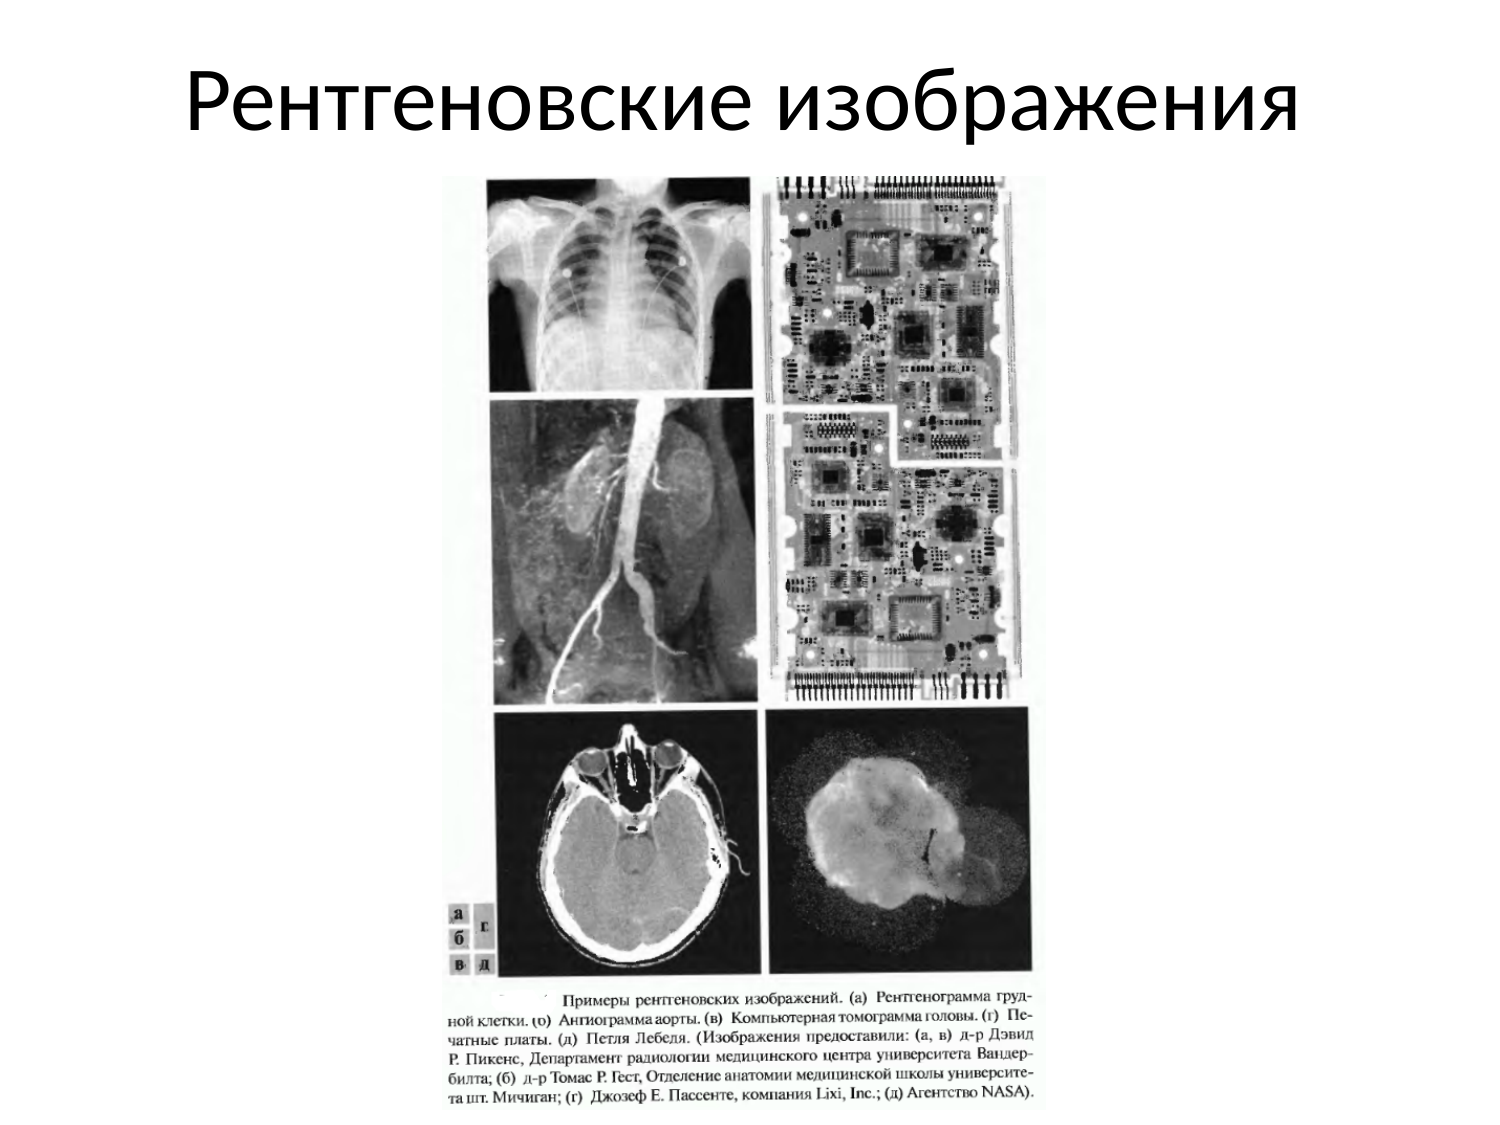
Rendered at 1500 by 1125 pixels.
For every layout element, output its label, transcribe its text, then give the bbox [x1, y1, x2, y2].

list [442, 176, 1046, 1110]
title Рентгеновские изображения [69, 0, 1420, 188]
